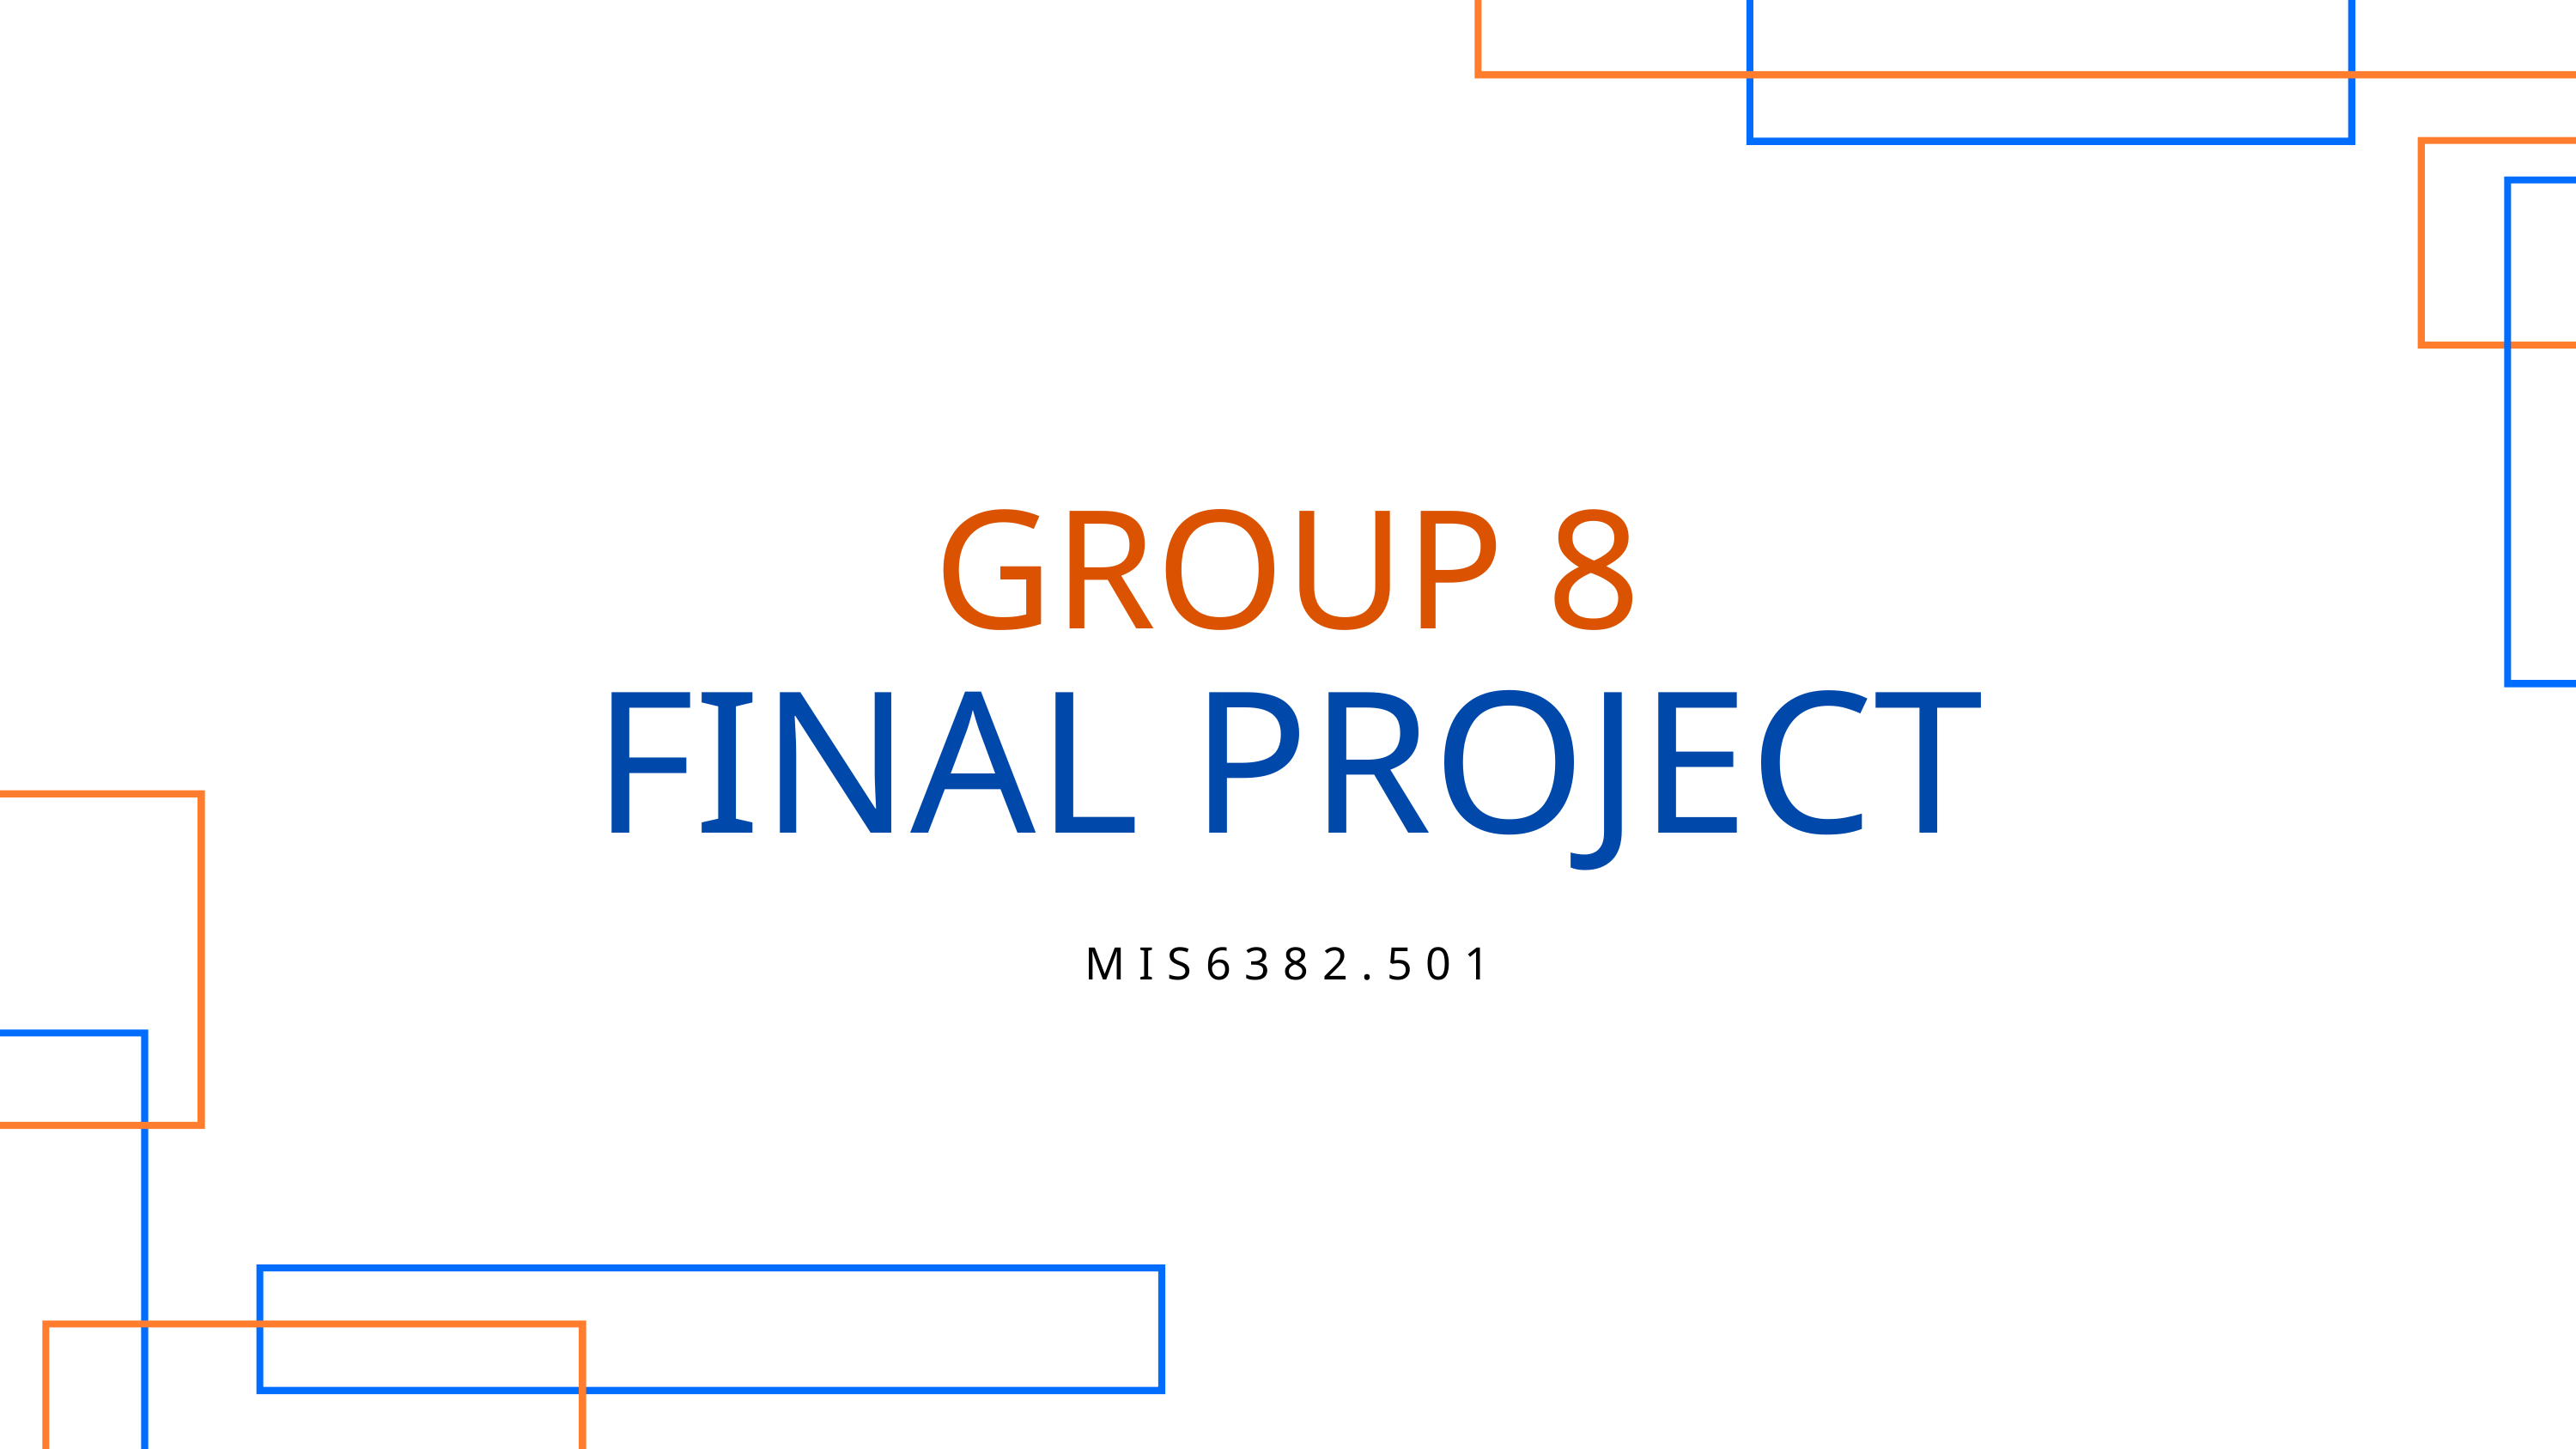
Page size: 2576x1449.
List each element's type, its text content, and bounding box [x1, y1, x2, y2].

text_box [2417, 136, 2576, 349]
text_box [2503, 176, 2576, 688]
text_box MIS6382.501 [303, 926, 2273, 990]
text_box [41, 1320, 586, 1449]
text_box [0, 790, 205, 1130]
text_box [0, 1137, 149, 1449]
text_box FINAL PROJECT [421, 597, 2154, 873]
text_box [1746, 86, 2356, 145]
text_box GROUP 8 [493, 431, 2083, 597]
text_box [256, 1264, 1166, 1395]
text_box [1473, 0, 2576, 79]
